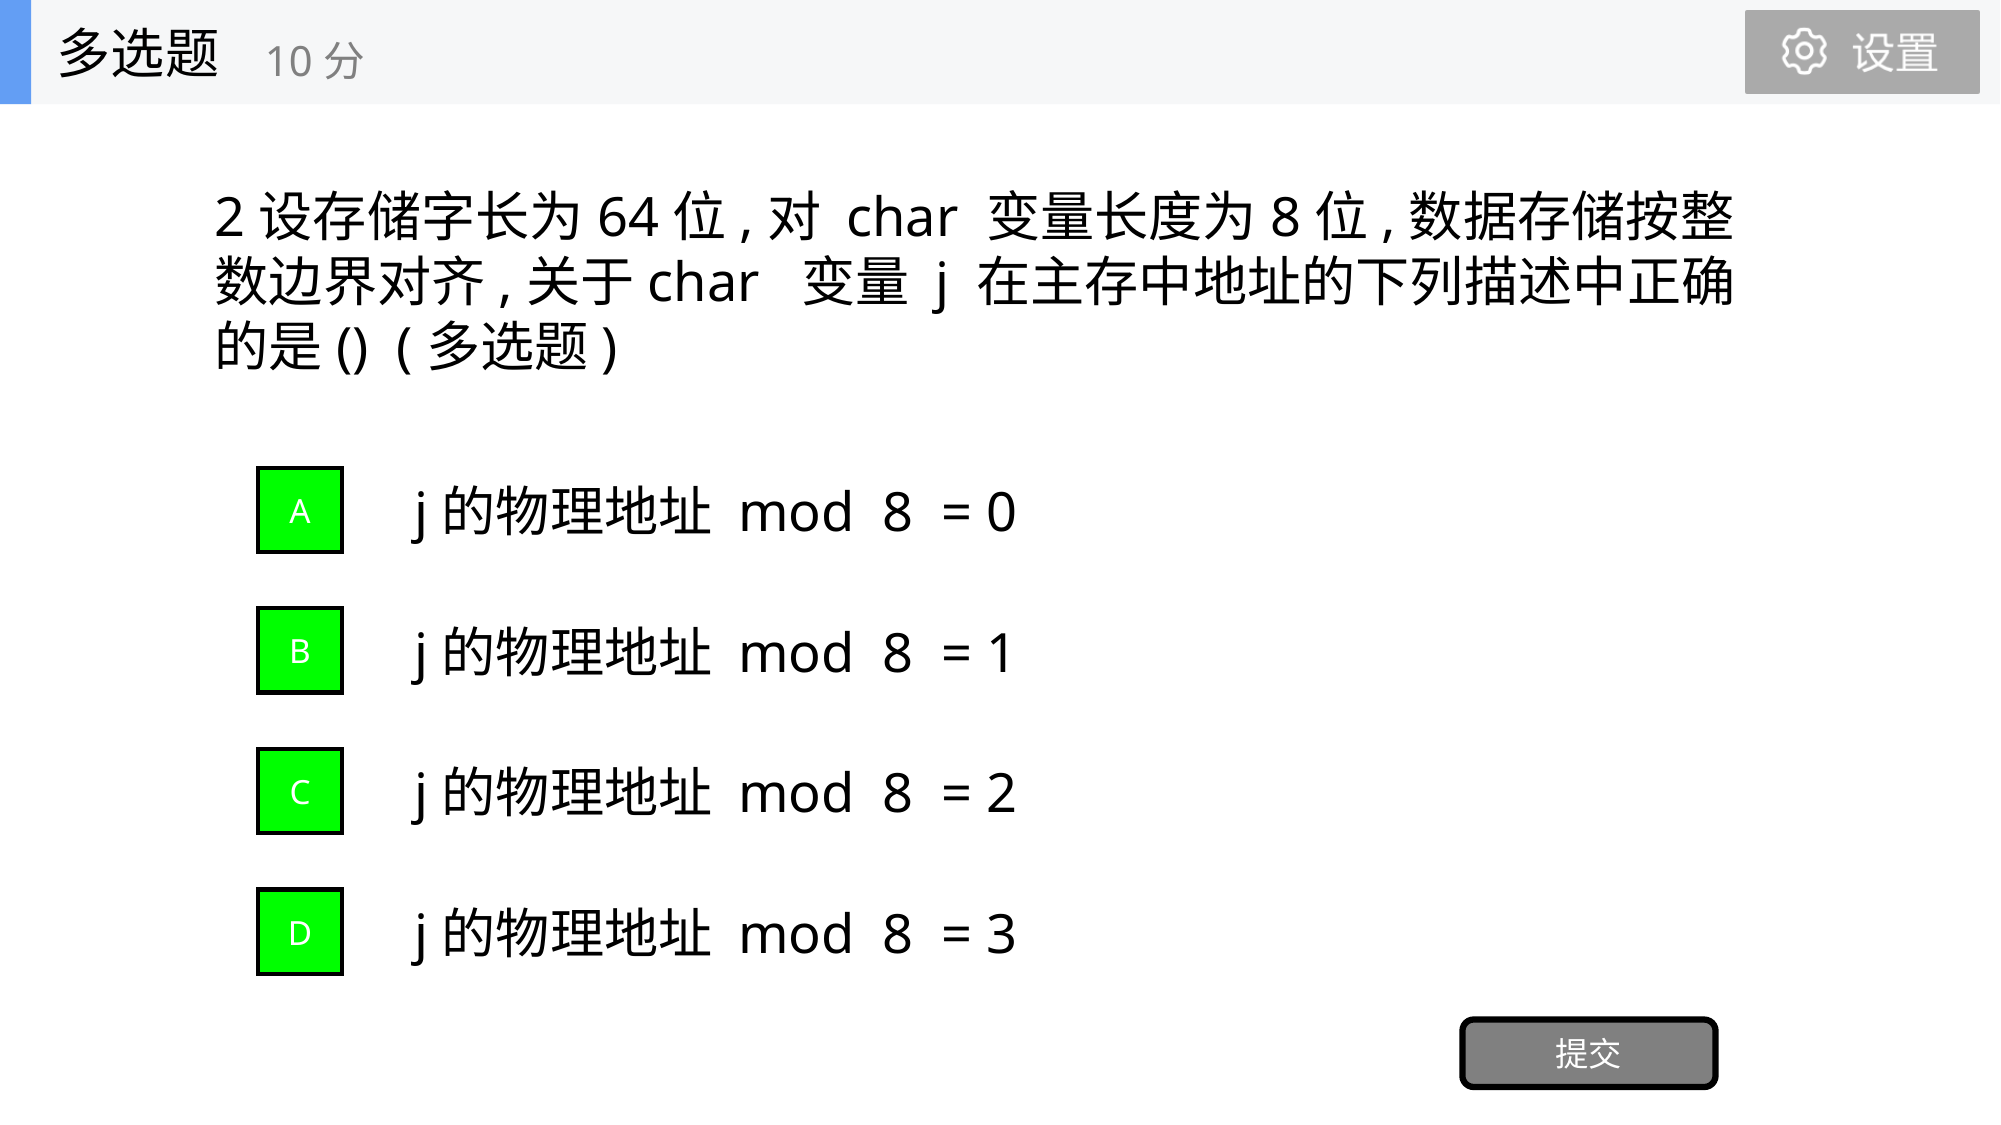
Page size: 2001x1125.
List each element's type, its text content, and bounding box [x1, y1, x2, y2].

text_box A [257, 467, 343, 553]
text_box j的物理地址 mod 8 = 3 [399, 891, 1052, 972]
text_box j的物理地址 mod 8 = 1 [399, 610, 1052, 691]
text_box 2设存储字长为64位,对 char 变量长度为8位,数据存储按整数边界对齐,关于char 变量 j 在主存中地址的下列描述中正确的是() (多选题) [199, 175, 1773, 385]
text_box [0, 0, 2000, 105]
text_box 提交 [1461, 1018, 1717, 1089]
text_box B [257, 607, 343, 694]
text_box D [257, 888, 343, 975]
text_box j的物理地址 mod 8 = 2 [399, 751, 1052, 831]
text_box C [257, 748, 343, 834]
picture [1745, 10, 1980, 94]
text_box j的物理地址 mod 8 = 0 [399, 469, 1052, 550]
